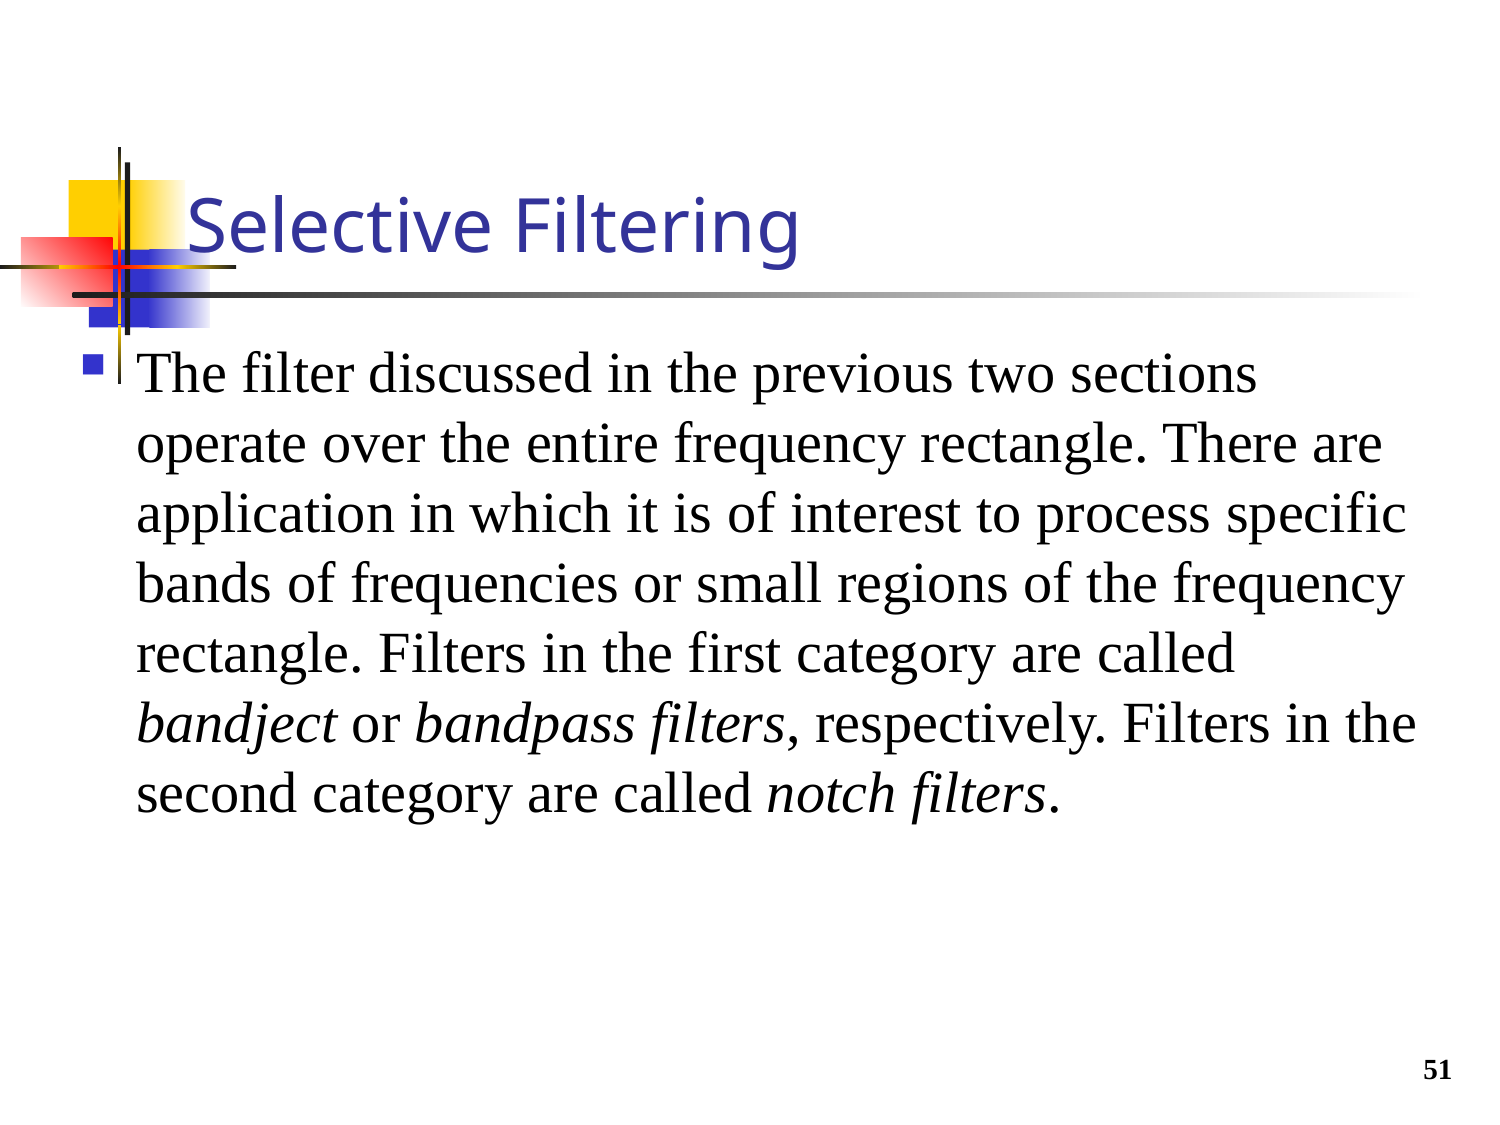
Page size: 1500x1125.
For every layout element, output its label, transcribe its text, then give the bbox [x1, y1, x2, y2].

list The filter discussed in the previous two sections operate over the entire frequency rectangle. There are application in which it is of interest to process specific bands of frequencies or small regions of the frequency rectangle. Filters in the first category are called bandject or bandpass filters, respectively. Filters in the second category are called notch filters. [64, 326, 1453, 1093]
text_box 51 [1155, 1042, 1468, 1118]
title Selective Filtering [170, 34, 1459, 276]
